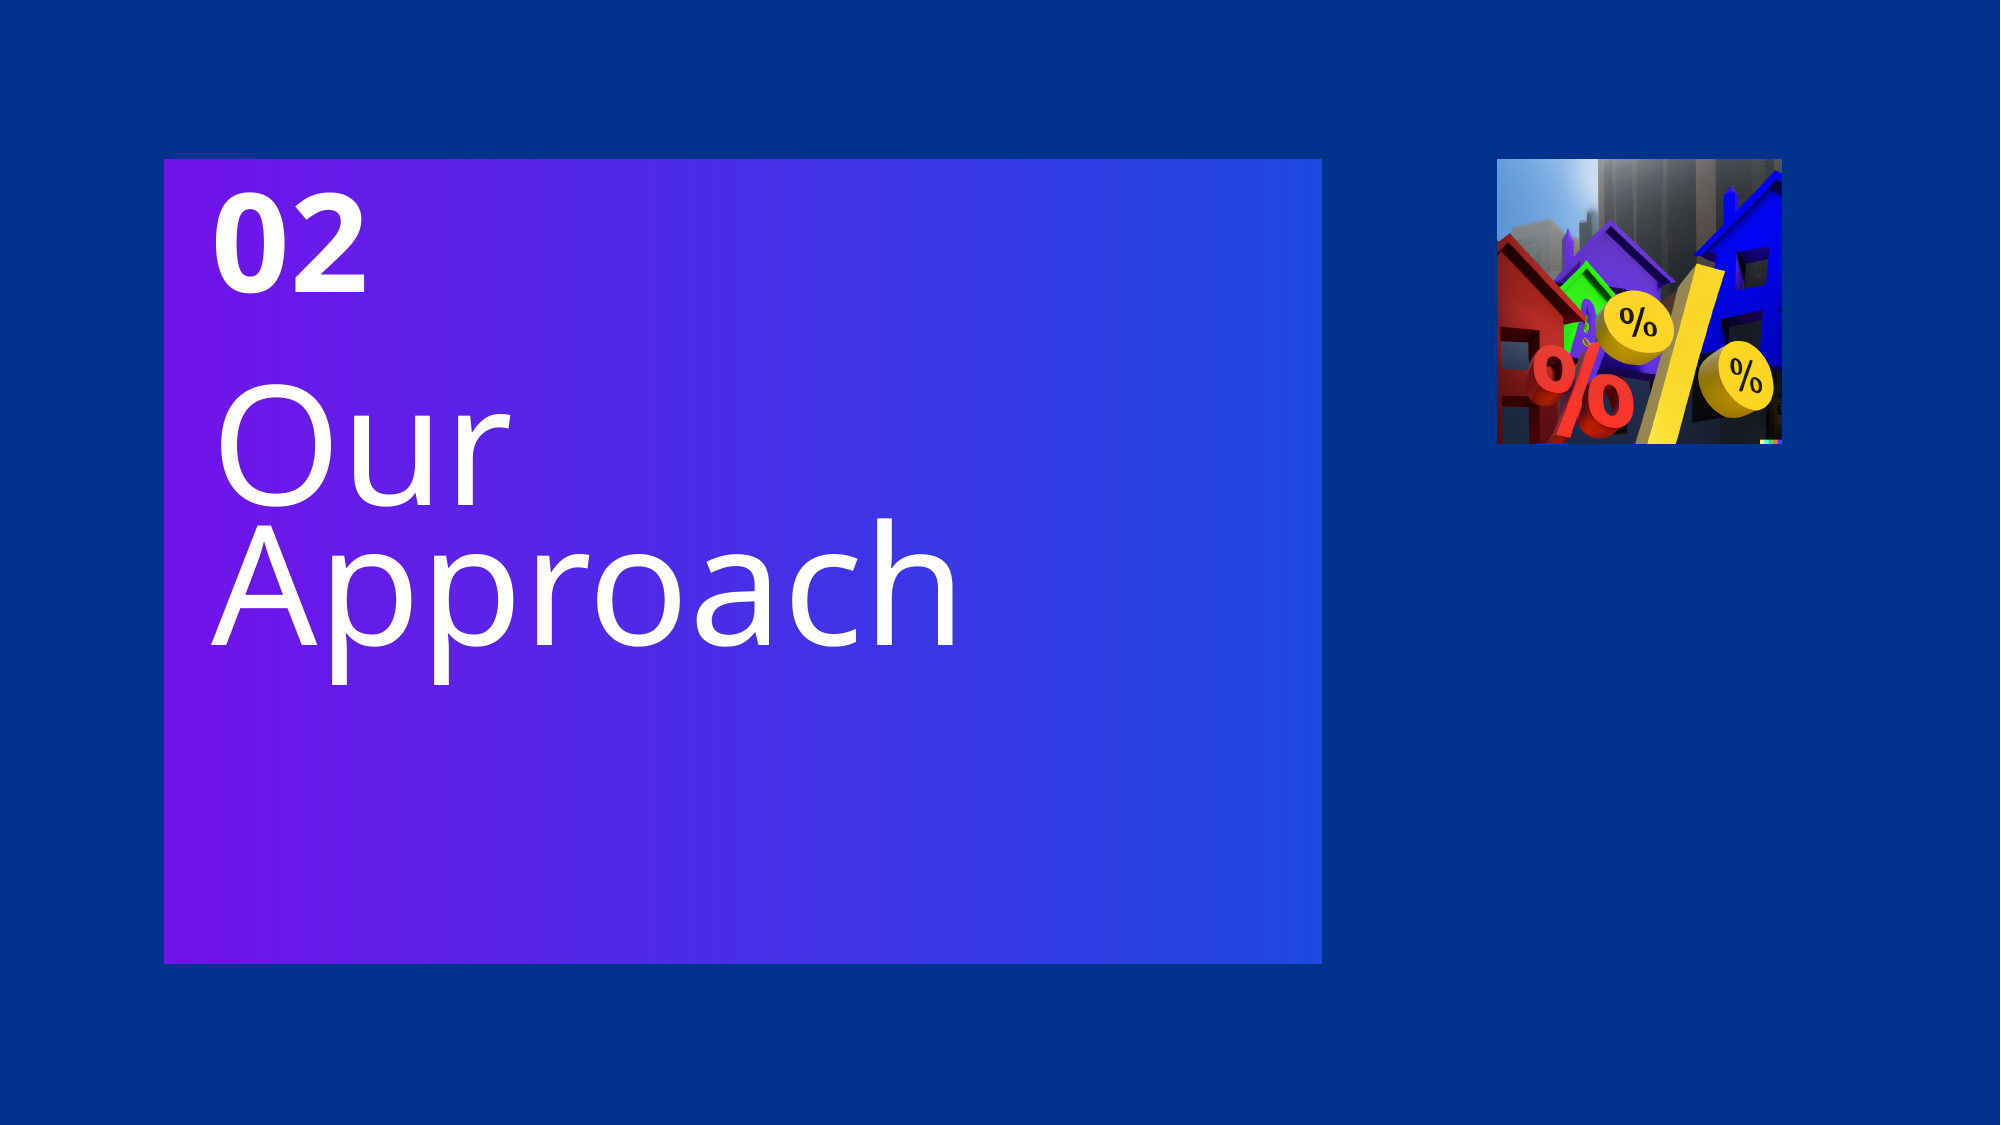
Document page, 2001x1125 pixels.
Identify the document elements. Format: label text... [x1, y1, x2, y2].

title Our Approach [211, 393, 1074, 782]
picture [1497, 159, 1782, 444]
list 02 [211, 187, 390, 321]
